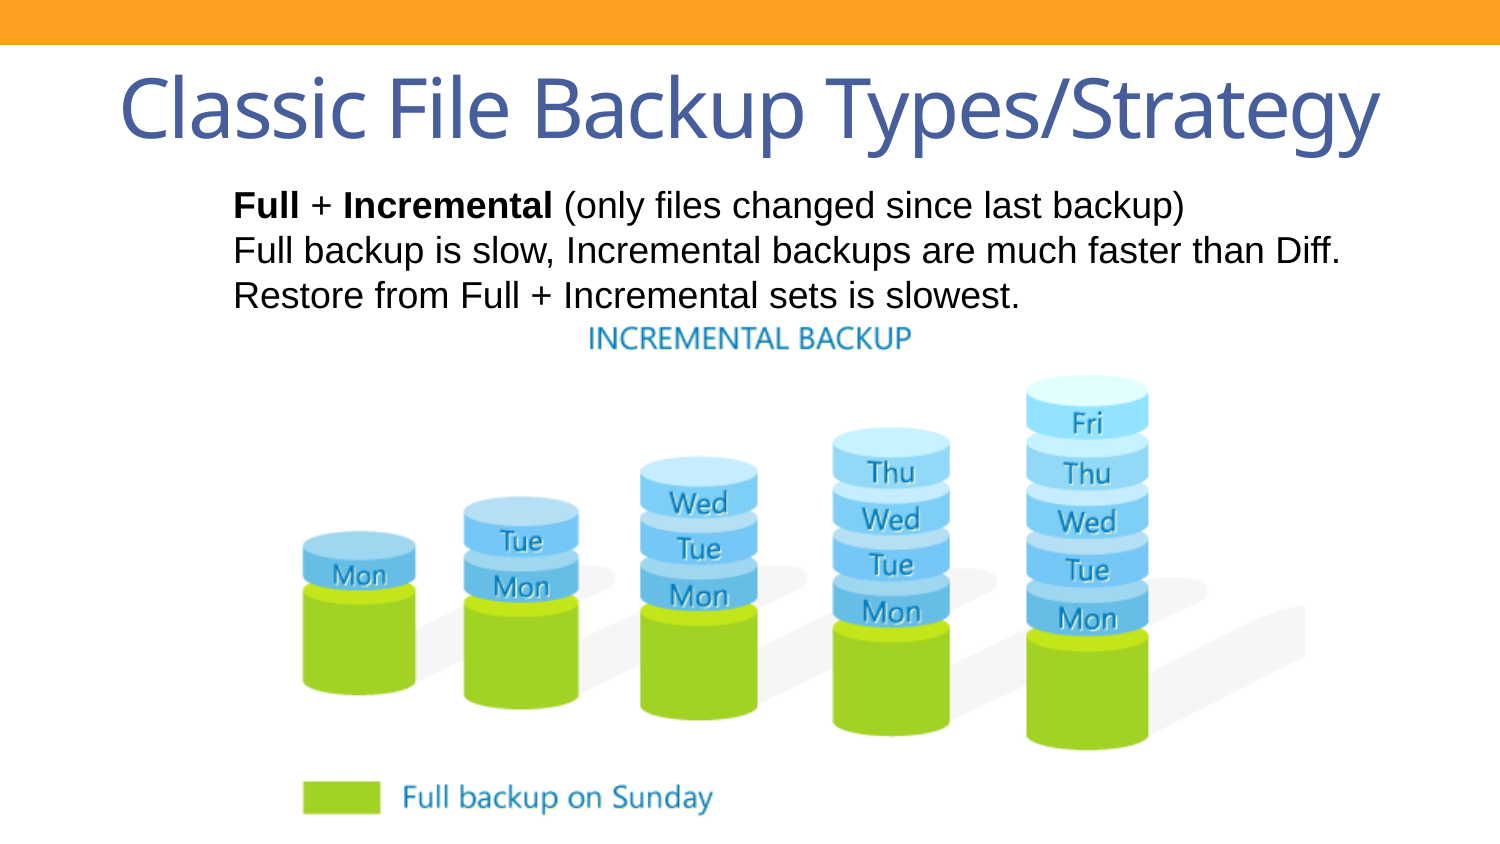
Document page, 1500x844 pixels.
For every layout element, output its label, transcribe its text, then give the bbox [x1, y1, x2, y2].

picture [195, 318, 1305, 824]
title Classic File Backup Types/Strategy [75, 43, 1425, 166]
text_box Full + Incremental (only files changed since last backup) Full backup is slow, Incremental backups are much faster than Diff. Restore from Full + Incremental sets is slowest. Restore from Full + Differential is fastest. [218, 173, 1365, 459]
